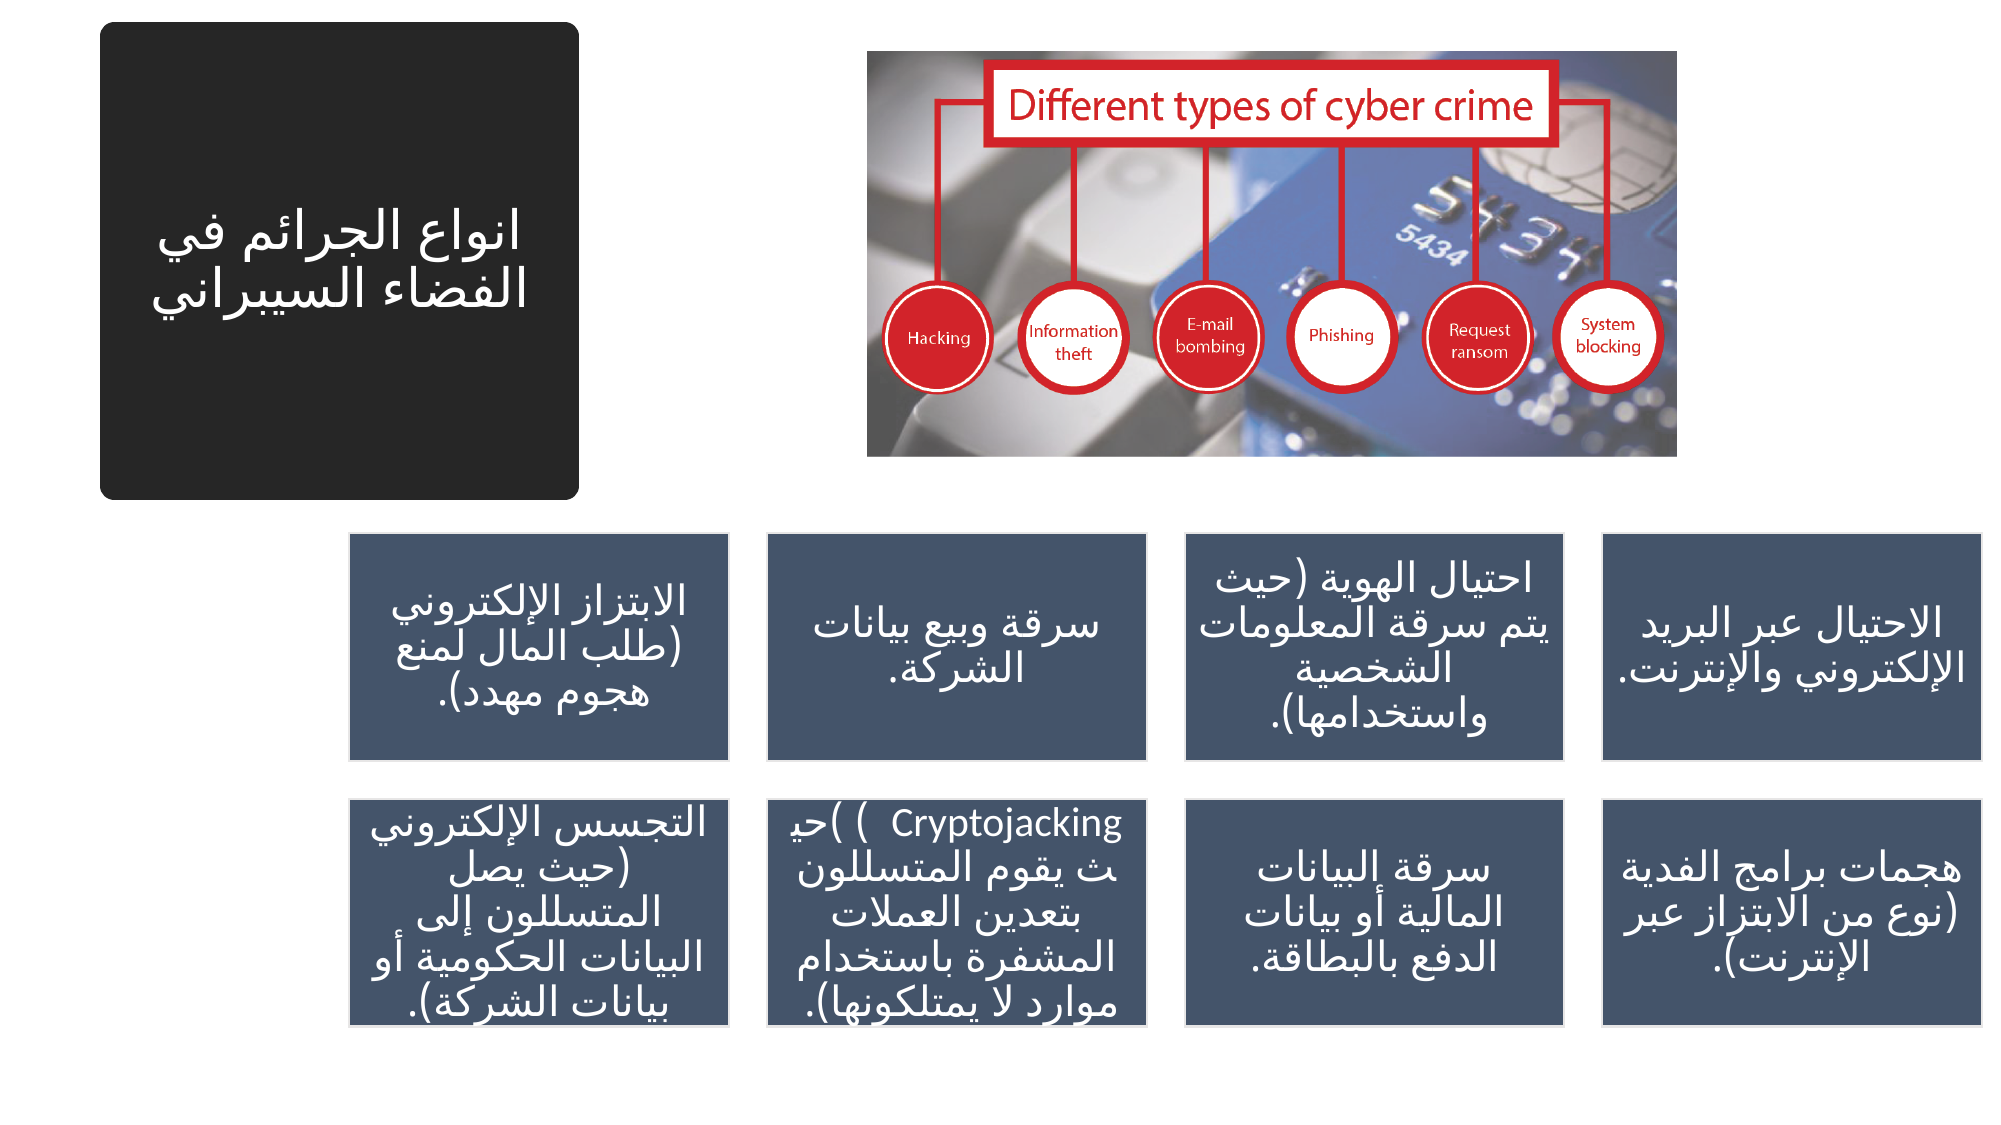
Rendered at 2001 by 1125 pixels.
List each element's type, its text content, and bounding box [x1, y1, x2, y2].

picture [867, 51, 1677, 457]
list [348, 451, 1983, 1108]
title انواع الجرائم في الفضاء السيبراني [114, 36, 565, 487]
